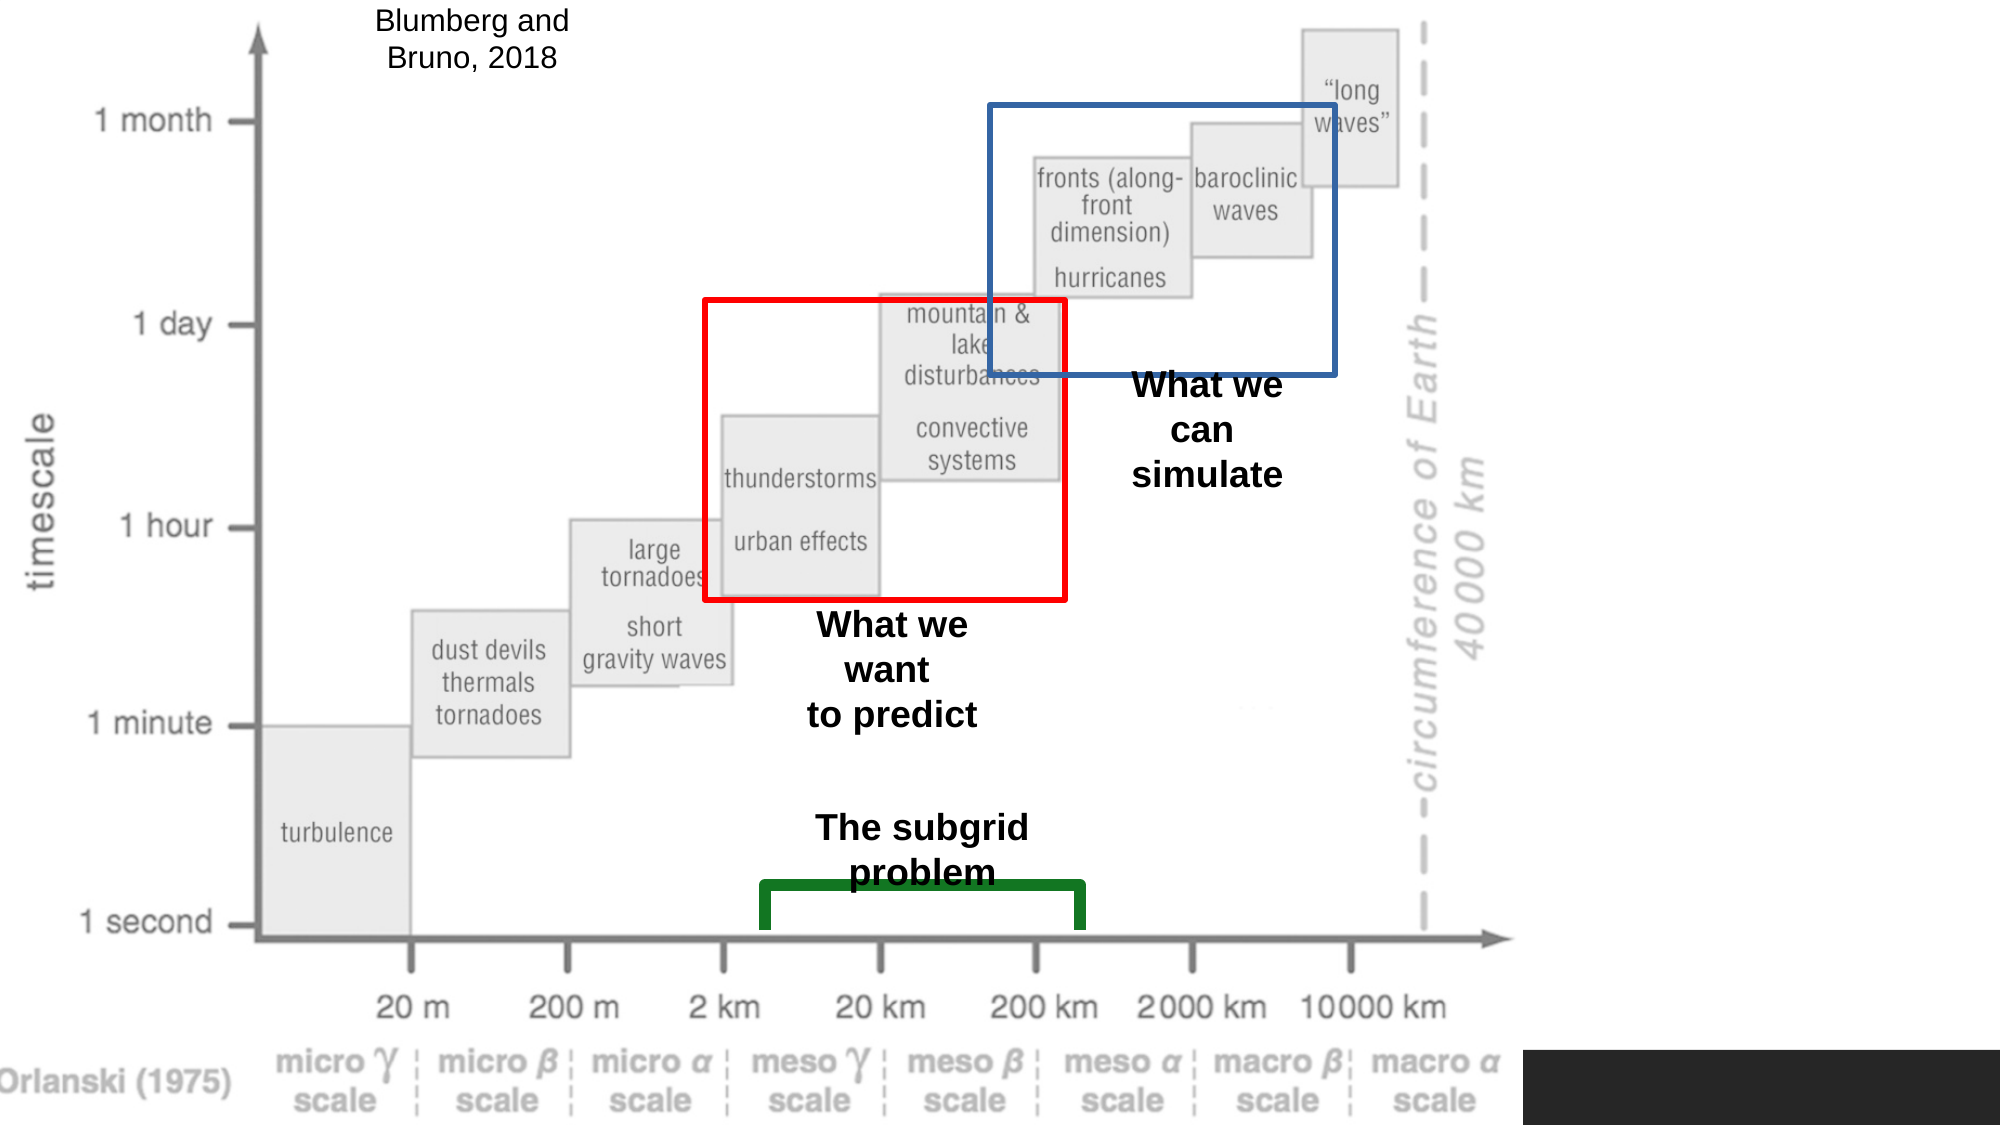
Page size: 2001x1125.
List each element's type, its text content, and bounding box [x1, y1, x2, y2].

text_box Blumberg and Bruno, 2018 [344, 0, 600, 11]
picture [0, 14, 1524, 1125]
